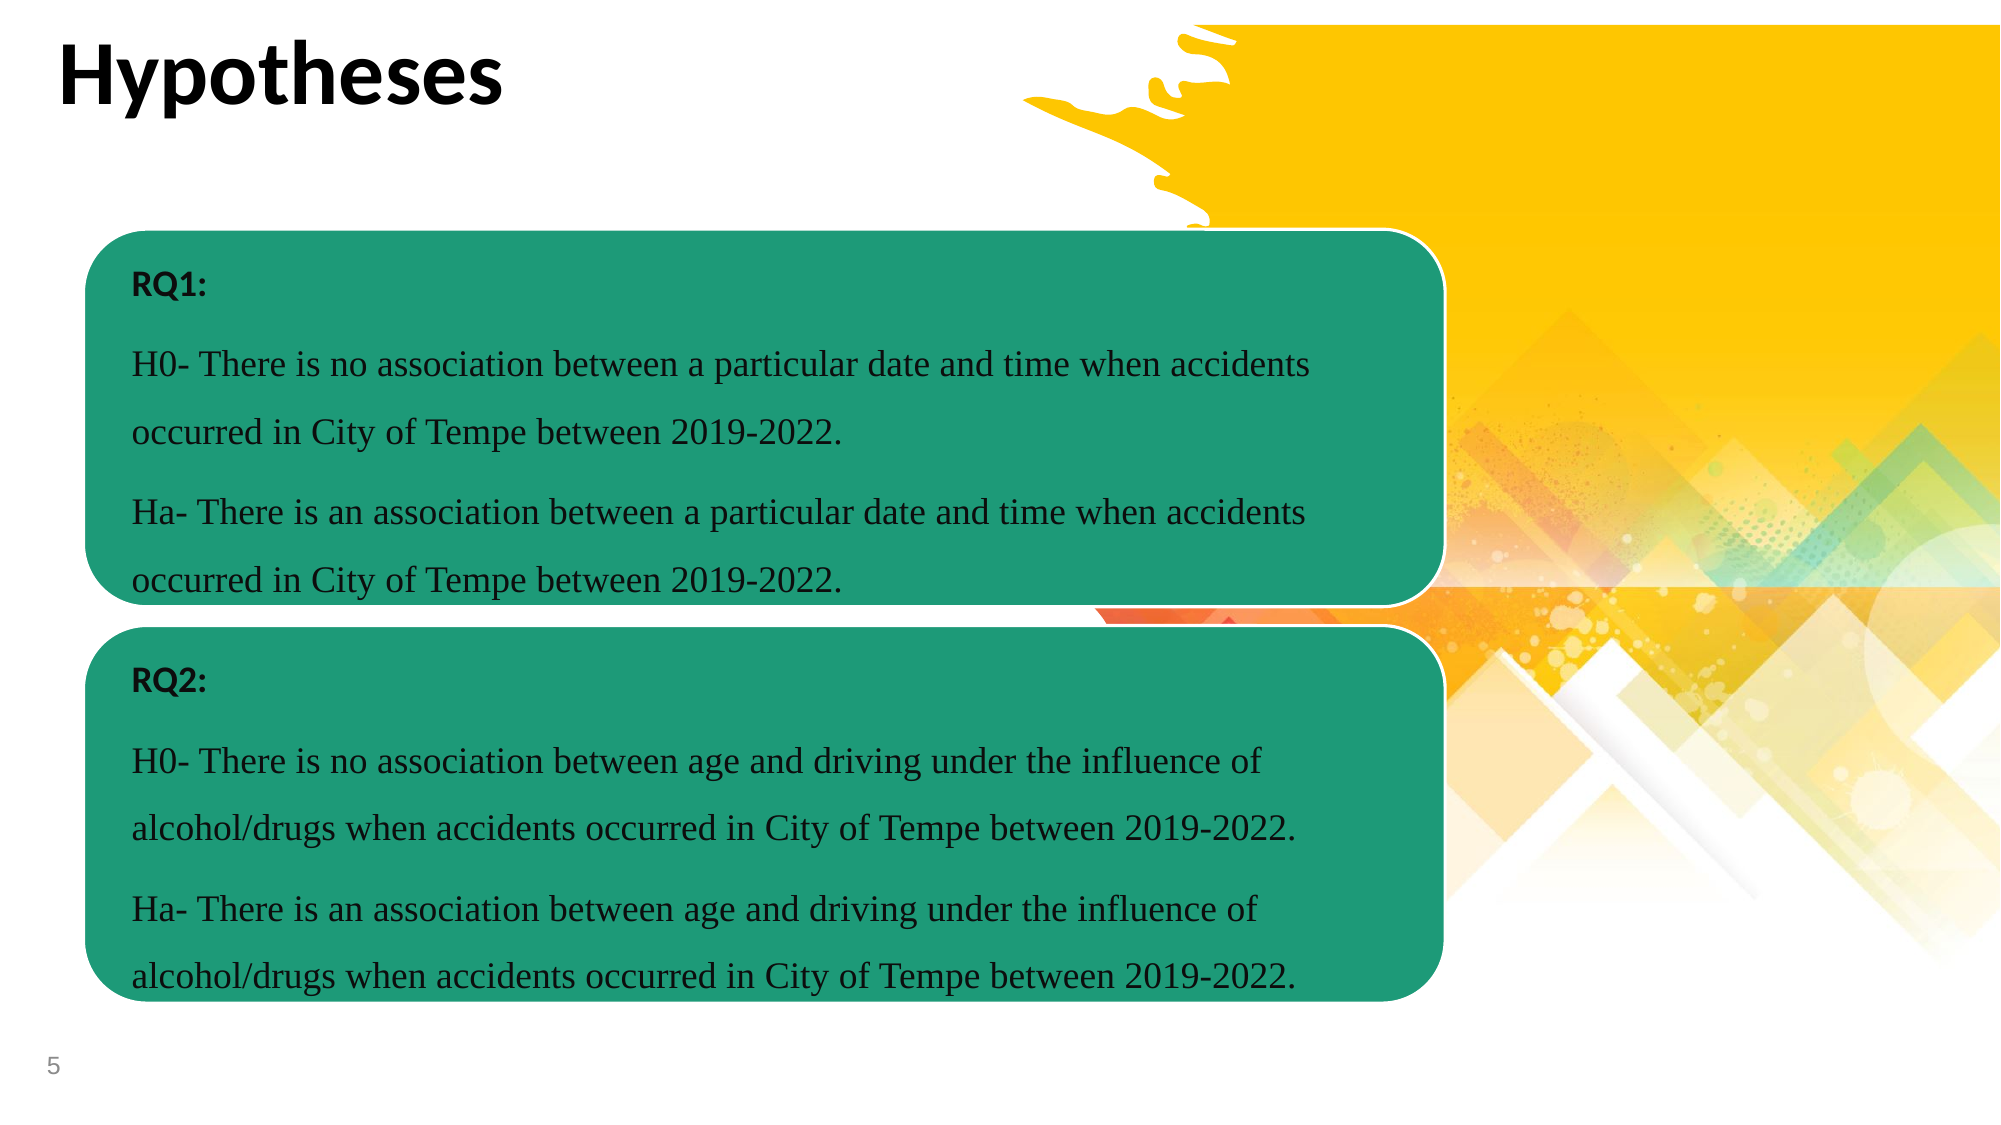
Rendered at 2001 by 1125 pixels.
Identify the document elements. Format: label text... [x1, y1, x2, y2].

text_box Hypotheses [43, 6, 1143, 144]
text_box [82, 229, 1446, 1004]
text_box [37, 199, 1021, 963]
text_box 5 [24, 1025, 83, 1104]
picture [1021, 24, 2000, 1125]
